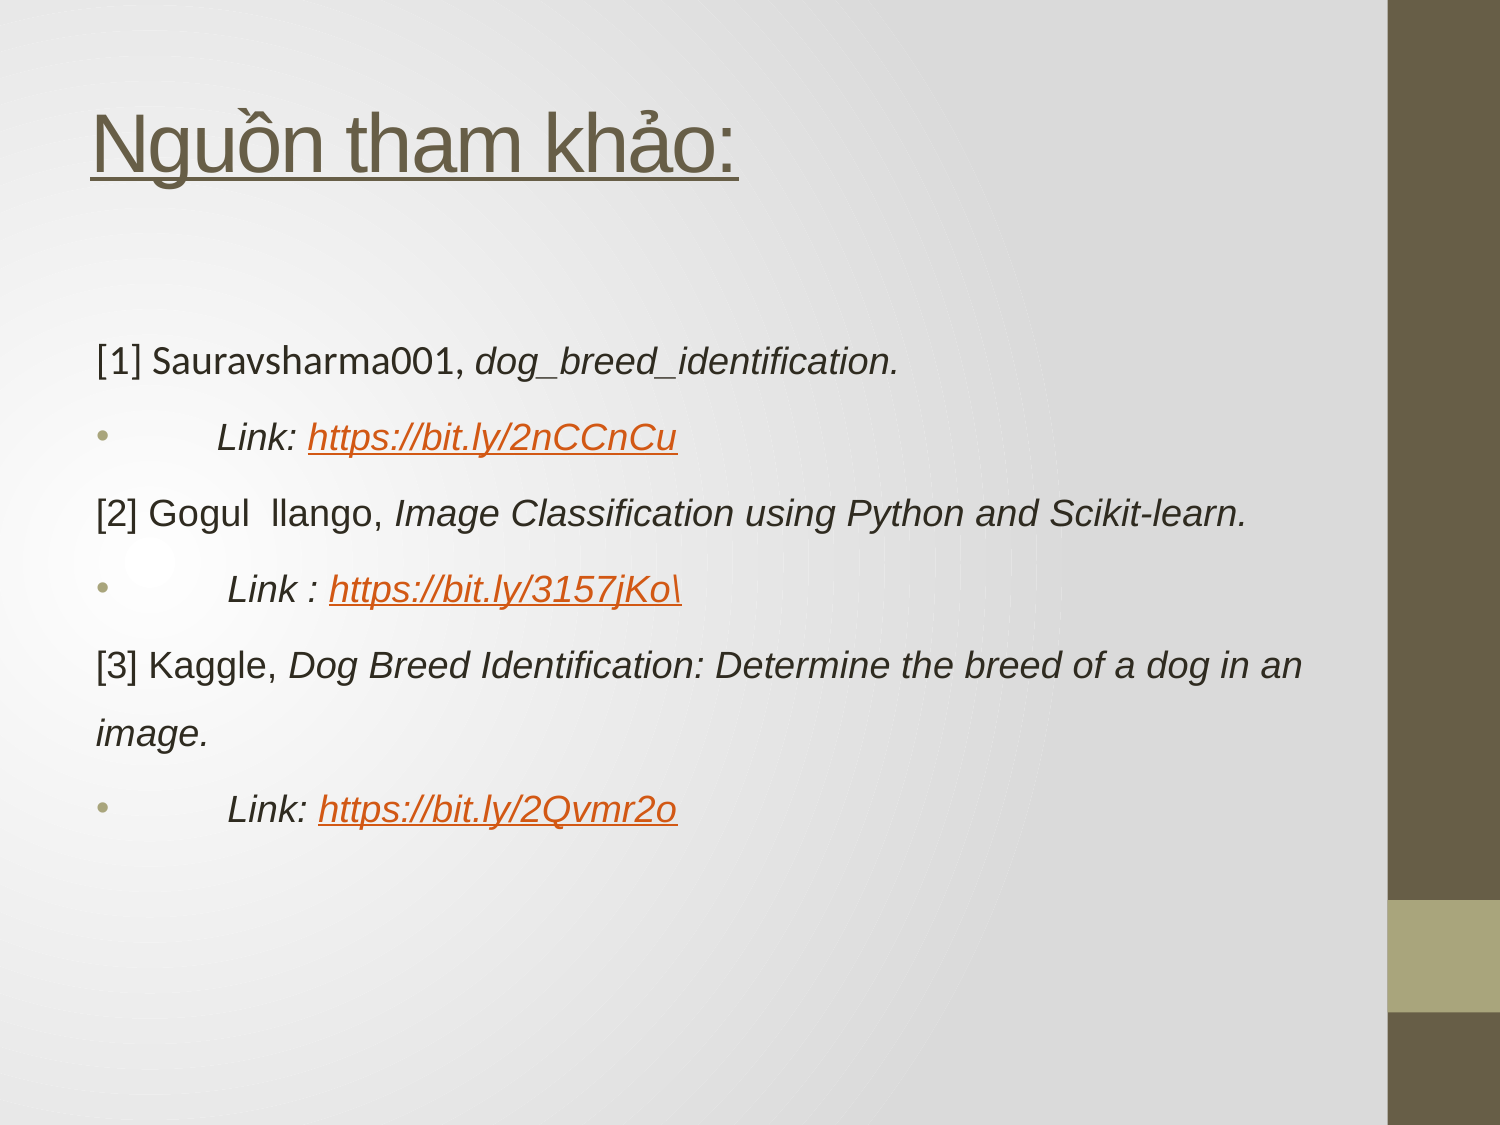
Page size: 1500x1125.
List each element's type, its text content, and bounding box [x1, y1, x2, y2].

title Nguồn tham khảo: [75, 45, 1325, 233]
list [1] Sauravsharma001, dog_breed_identification. Link: https://bit.ly/2nCCnCu [2] Gogul llango, Image Classification using Python and Scikit-learn. Link : https://bit.ly/3157jKo\ [3] Kaggle, Dog Breed Identification: Determine the breed of a dog in an image. Link: https://bit.ly/2Qvmr2o [62, 299, 1338, 1000]
